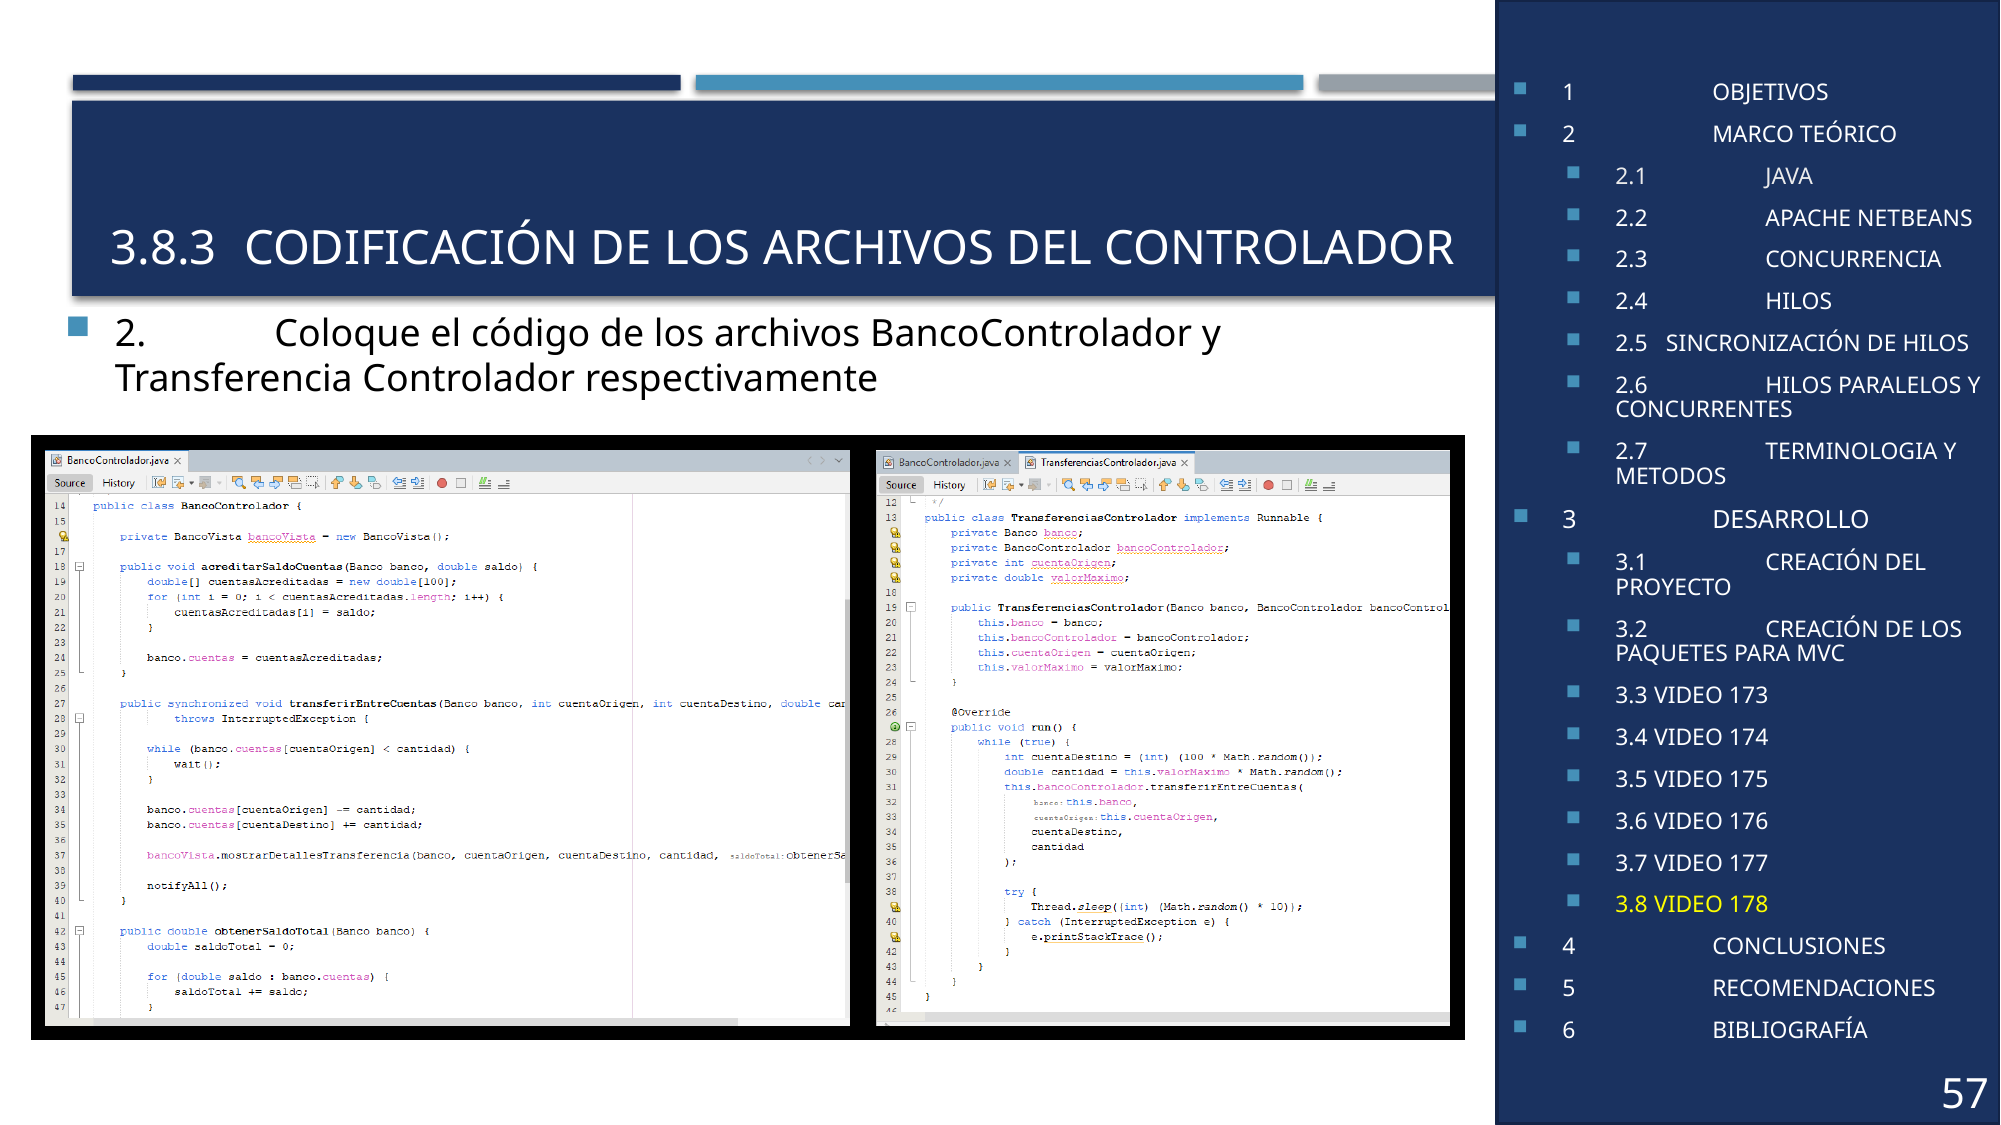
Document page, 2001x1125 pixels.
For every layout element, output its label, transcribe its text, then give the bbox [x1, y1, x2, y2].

picture [44, 449, 851, 1027]
picture [875, 449, 1451, 1027]
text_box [1496, 0, 2000, 1125]
list 2. Coloque el código de los archivos BancoControlador y Transferencia Controlador respectivamente [49, 257, 1476, 450]
title 3.8.3 CODIFICACIÓN DE LOS ARCHIVOS DEL Controlador [95, 115, 1490, 282]
